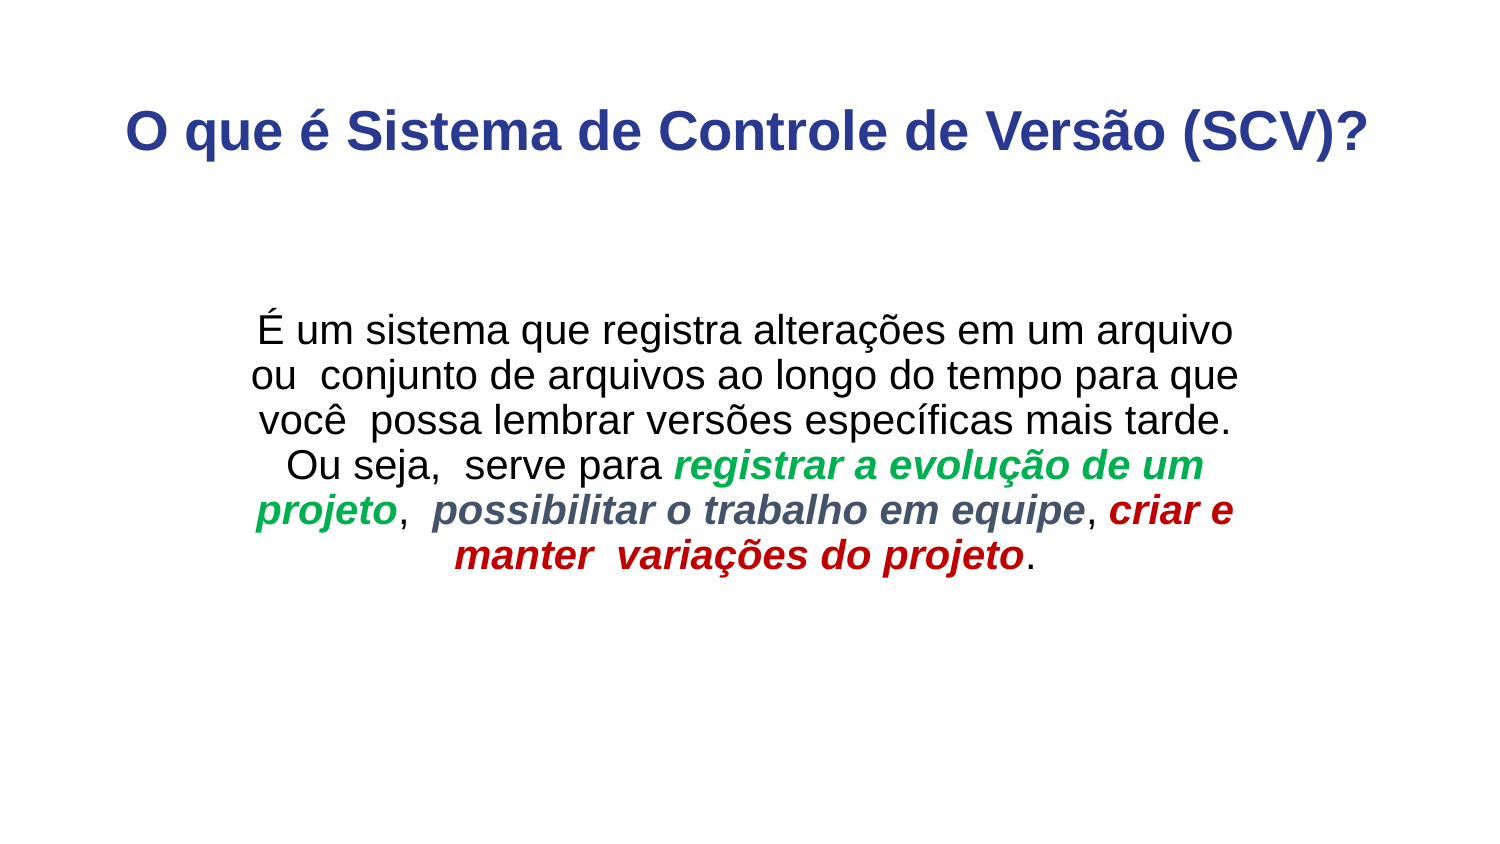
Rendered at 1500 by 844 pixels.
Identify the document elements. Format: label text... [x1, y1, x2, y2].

title O que é Sistema de Controle de Versão (SCV)? [123, 92, 1378, 236]
text_box É um sistema que registra alterações em um arquivo ou conjunto de arquivos ao longo do tempo para que você possa lembrar versões específicas mais tarde. Ou seja, serve para registrar a evolução de um projeto, possibilitar o trabalho em equipe, criar e manter variações do projeto. [226, 301, 1263, 579]
